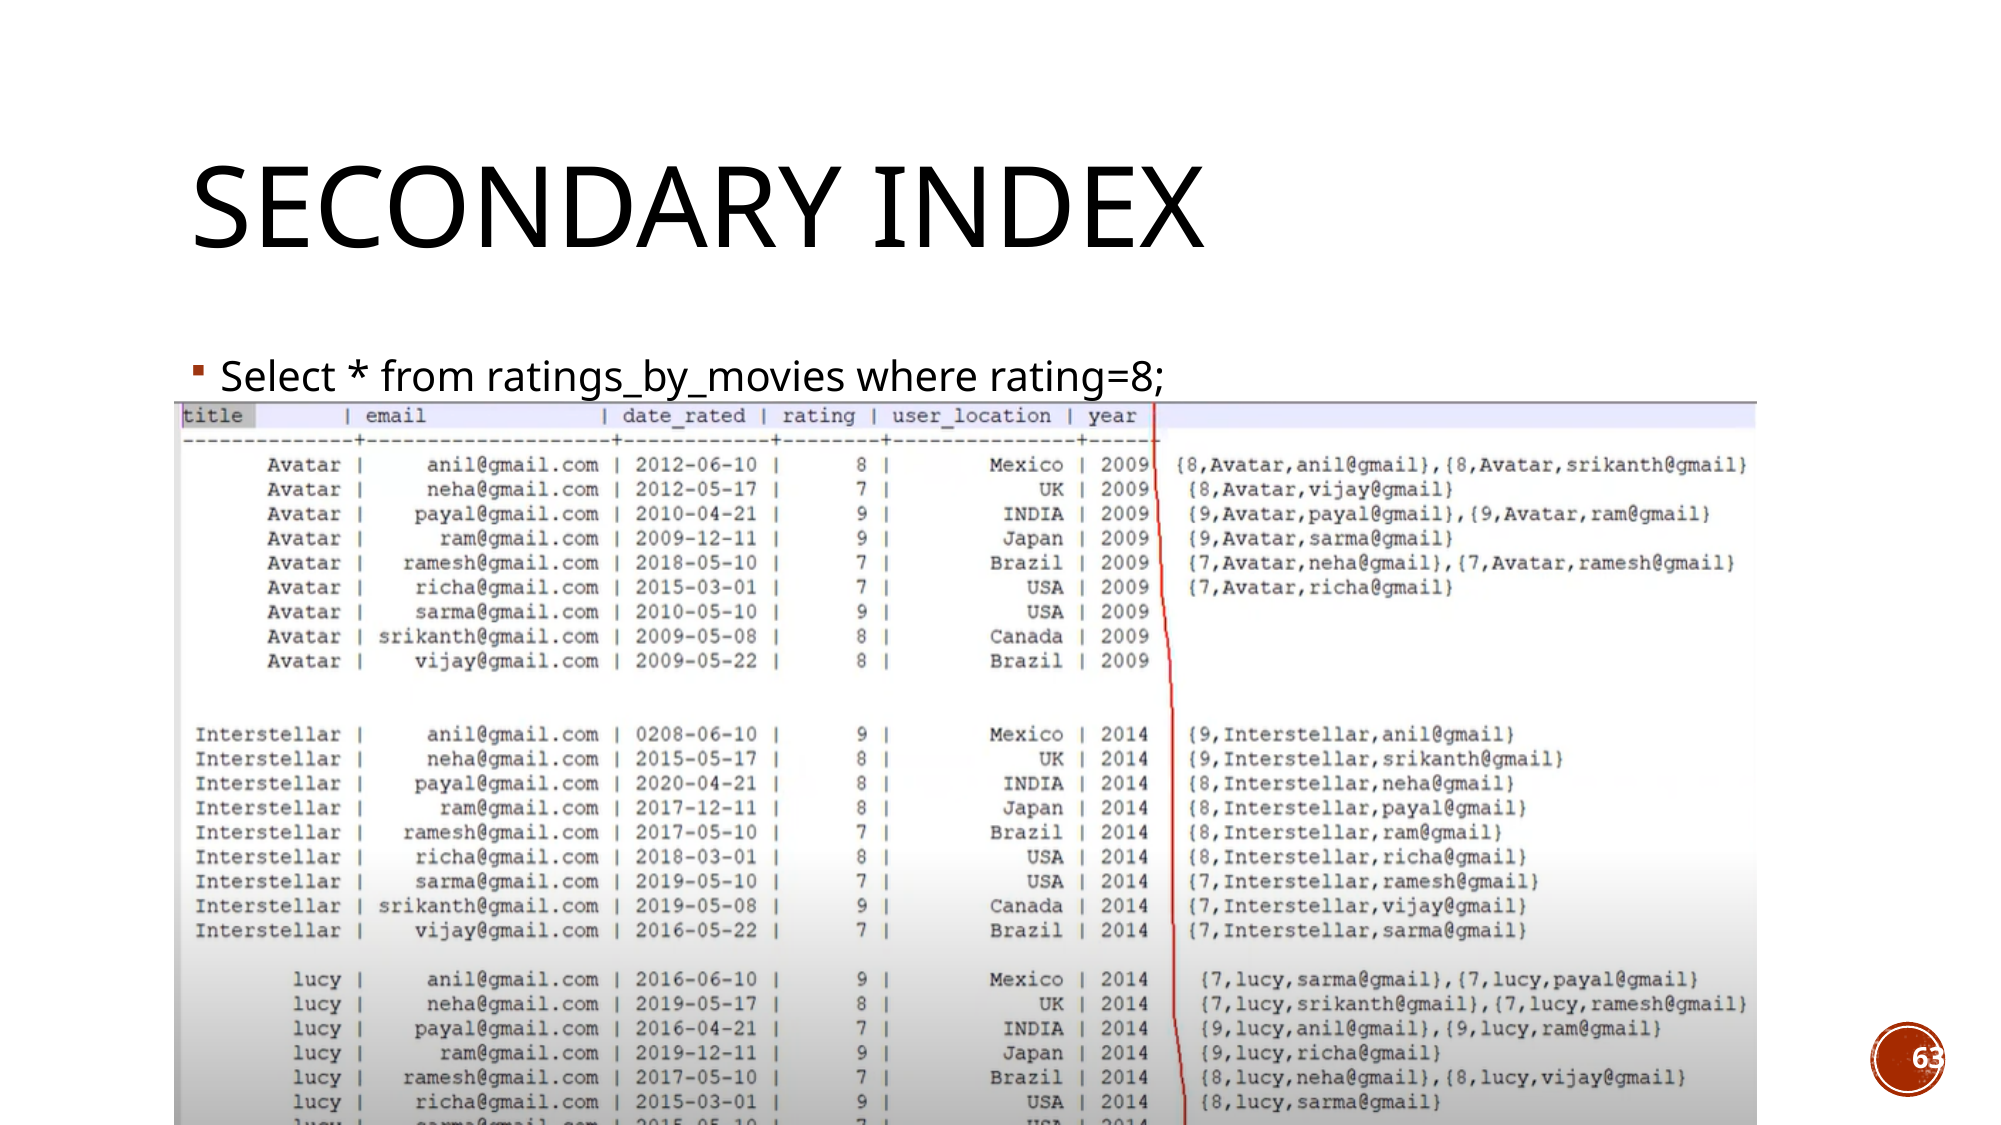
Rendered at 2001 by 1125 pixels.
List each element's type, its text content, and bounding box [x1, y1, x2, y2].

title Secondary index [175, 79, 1826, 344]
slide_number 63 [1855, 1028, 1961, 1089]
list Select * from ratings_by_movies where rating=8; [175, 348, 1826, 1013]
picture [174, 401, 1755, 1125]
